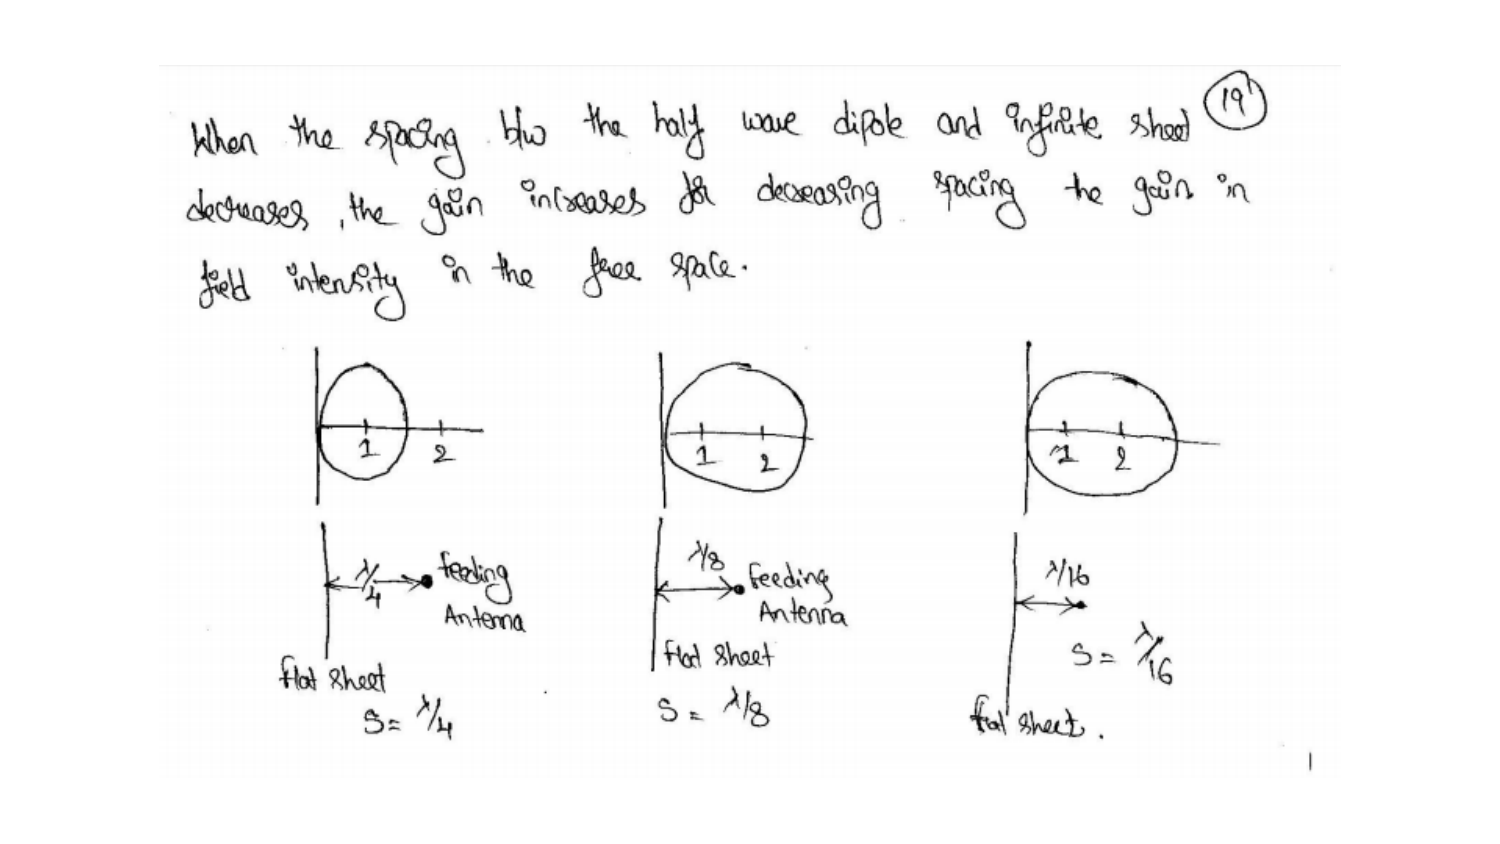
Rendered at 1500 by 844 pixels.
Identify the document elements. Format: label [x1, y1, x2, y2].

picture [159, 65, 1341, 779]
